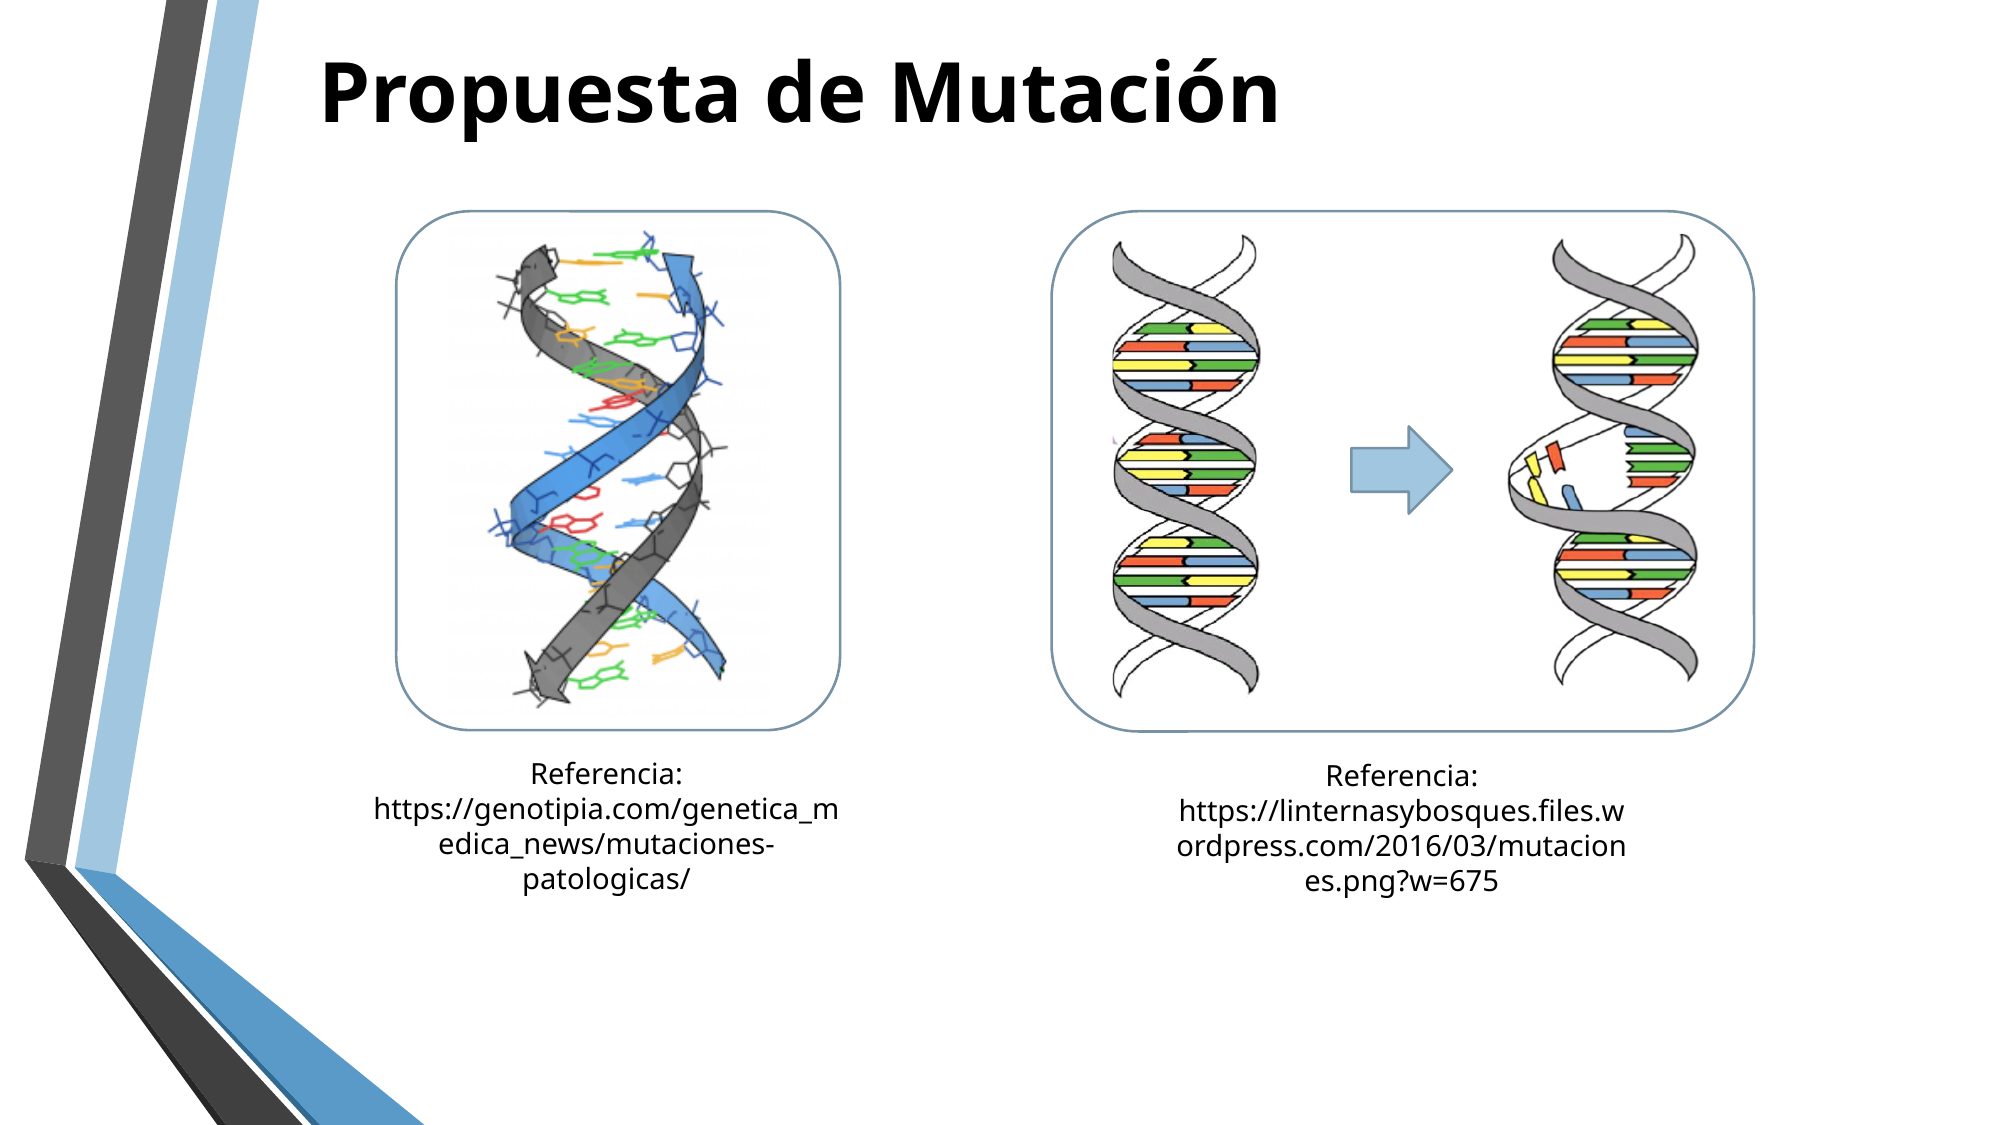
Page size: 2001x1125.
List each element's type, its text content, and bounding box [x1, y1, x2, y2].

text_box Referencia: https://genotipia.com/genetica_medica_news/mutaciones-patologicas/ [352, 747, 861, 903]
text_box Referencia: https://linternasybosques.files.wordpress.com/2016/03/mutaciones.png?w=675 [1159, 749, 1644, 905]
text_box [1050, 223, 1756, 733]
picture [448, 220, 771, 718]
text_box [1095, 209, 1711, 221]
title Propuesta de Mutación [303, 12, 1441, 165]
picture [1089, 221, 1715, 711]
text_box [394, 209, 842, 732]
